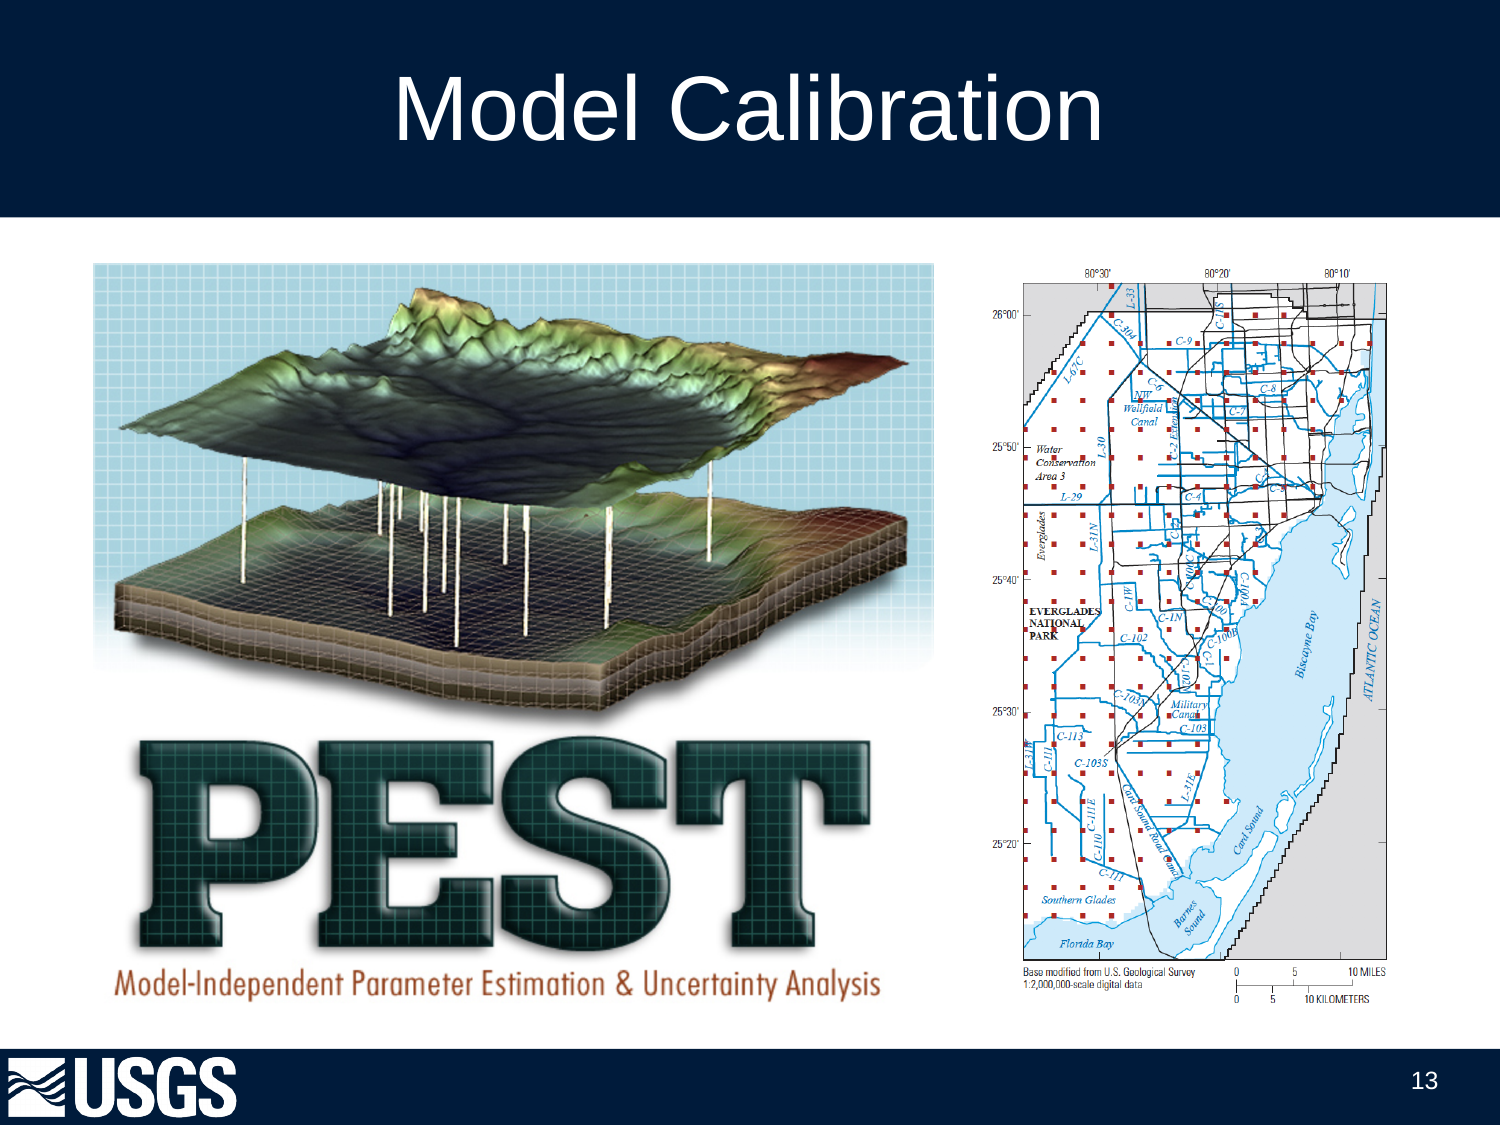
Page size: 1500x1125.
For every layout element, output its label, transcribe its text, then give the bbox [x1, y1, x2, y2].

title Model Calibration [102, 2, 1397, 220]
slide_number 13 [1396, 1057, 1500, 1117]
picture [980, 263, 1399, 1014]
picture [93, 263, 934, 1014]
